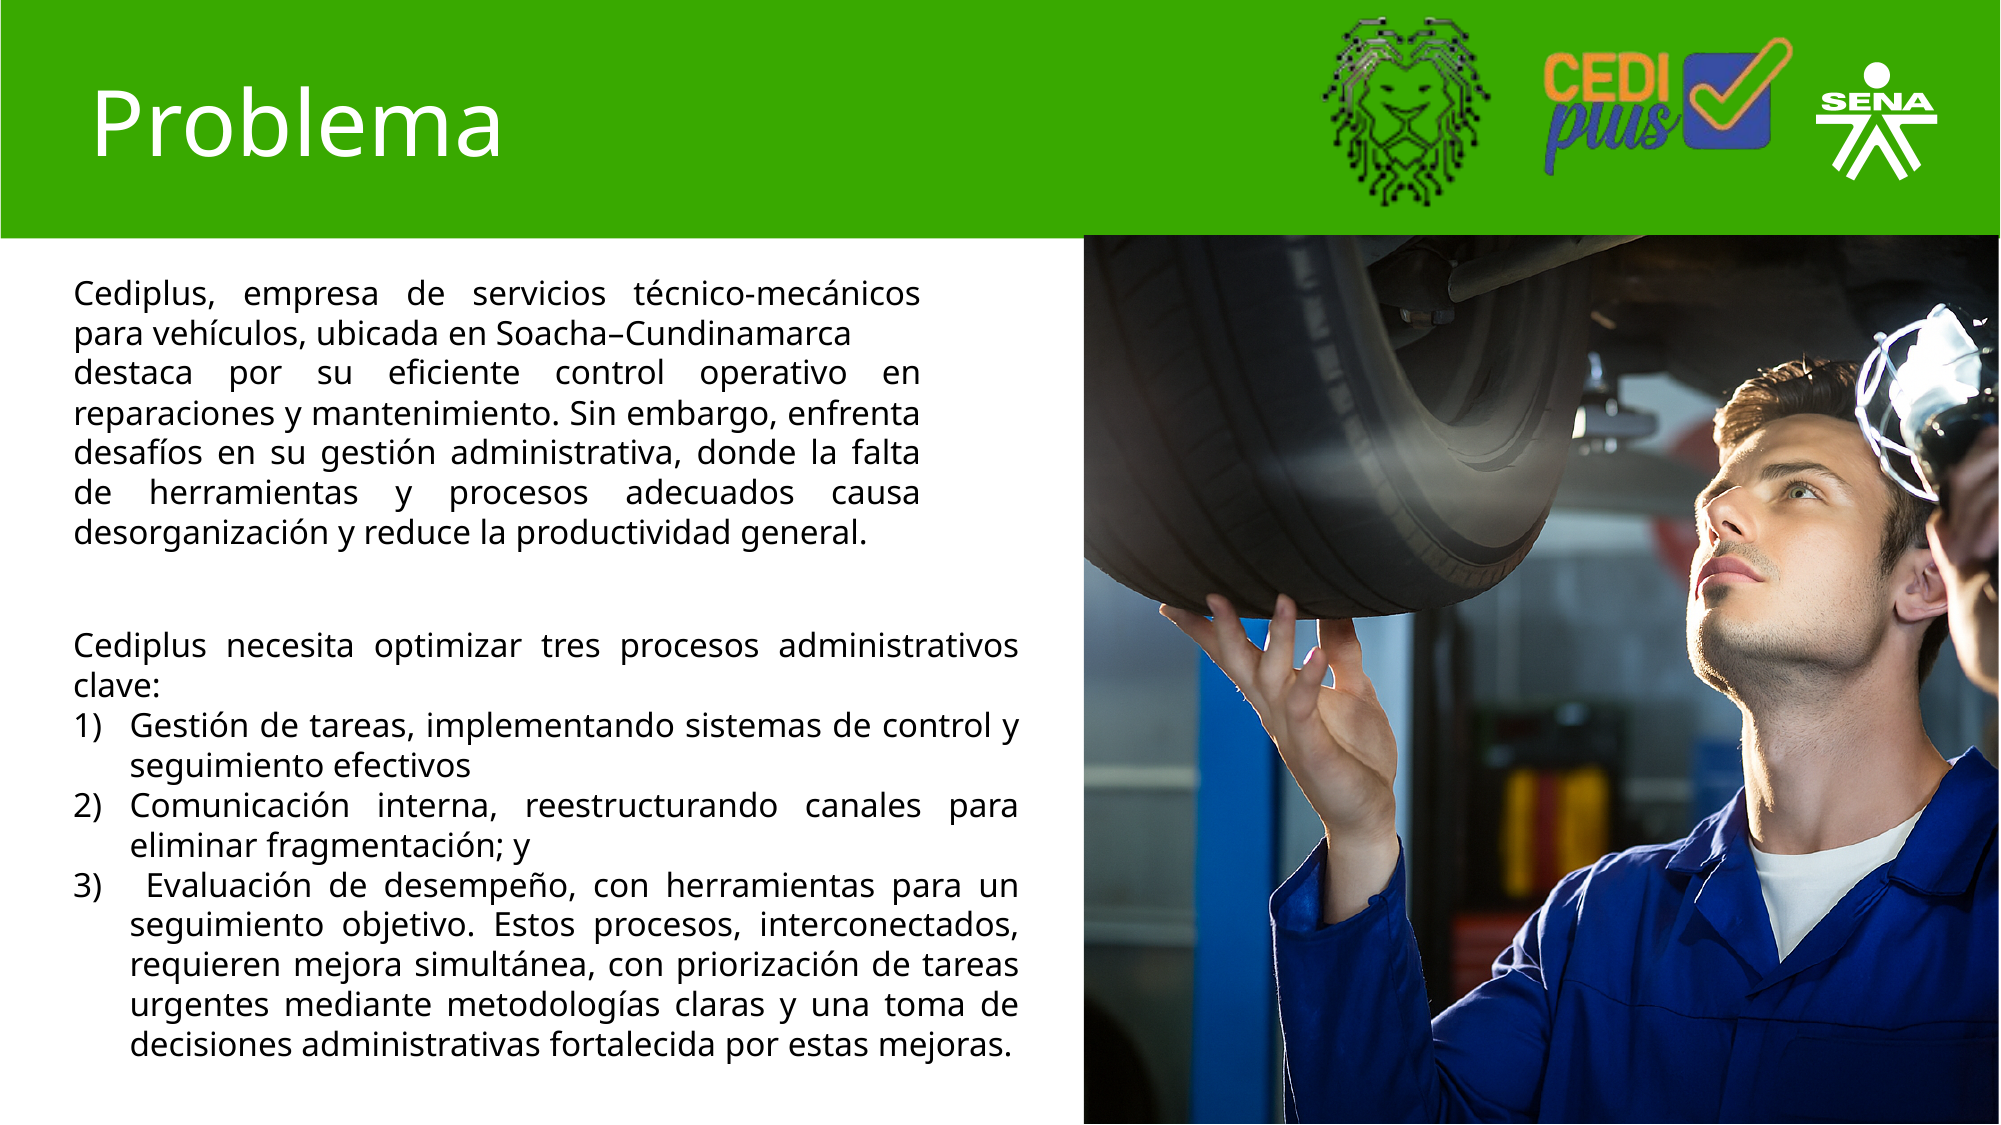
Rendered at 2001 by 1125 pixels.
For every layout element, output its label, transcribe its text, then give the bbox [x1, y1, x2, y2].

text_box Cediplus necesita optimizar tres procesos administrativos clave: Gestión de tareas, implementando sistemas de control y seguimiento efectivos Comunicación interna, reestructurando canales para eliminar fragmentación; y Evaluación de desempeño, con herramientas para un seguimiento objetivo. Estos procesos, interconectados, requieren mejora simultánea, con priorización de tareas urgentes mediante metodologías claras y una toma de decisiones administrativas fortalecida por estas mejoras. [58, 616, 1036, 1071]
picture [0, 0, 2001, 1125]
title Problema [74, 18, 1800, 236]
text_box Cediplus, empresa de servicios técnico-mecánicos para vehículos, ubicada en Soacha–Cundinamarca destaca por su eficiente control operativo en reparaciones y mantenimiento. Sin embargo, enfrenta desafíos en su gestión administrativa, donde la falta de herramientas y procesos adecuados causa desorganización y reduce la productividad general. [58, 264, 938, 559]
